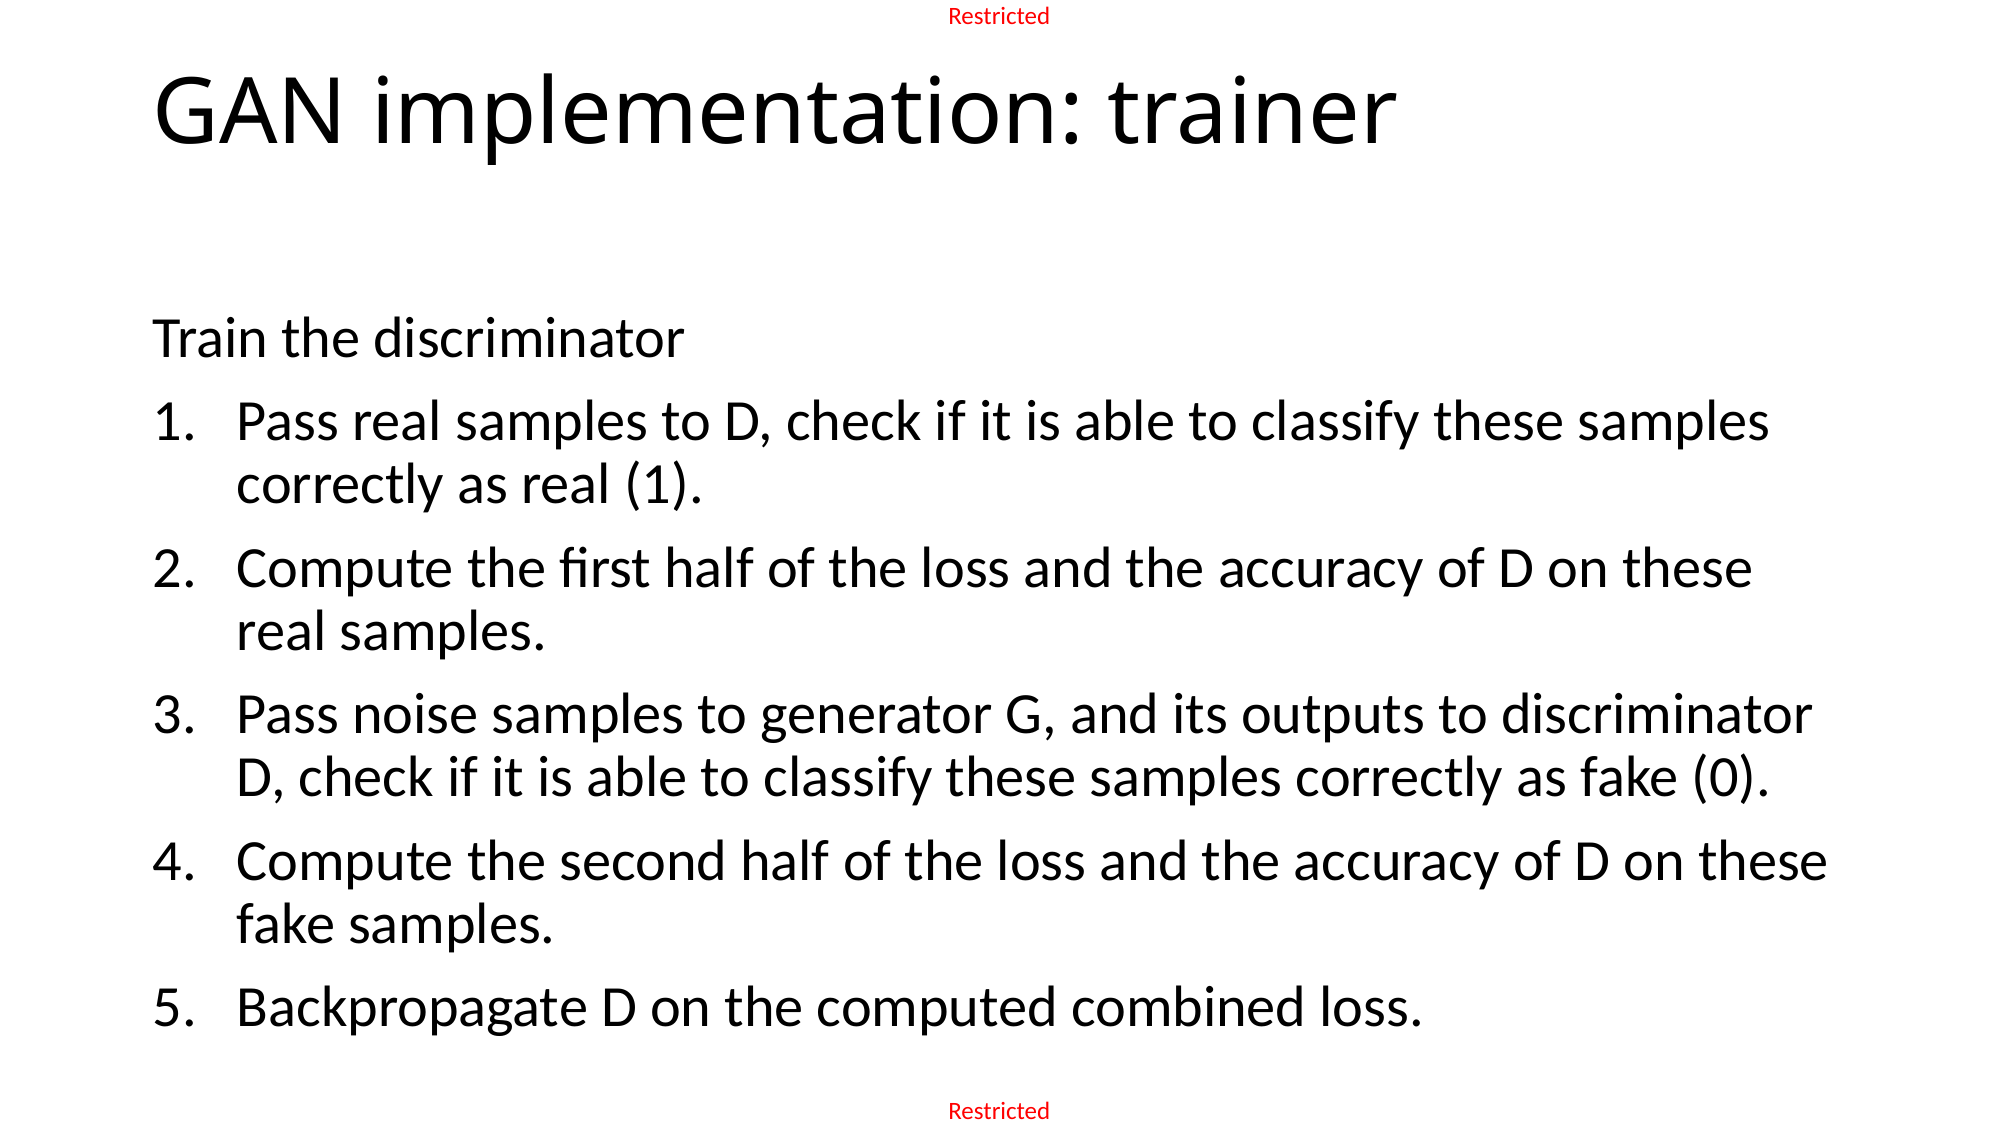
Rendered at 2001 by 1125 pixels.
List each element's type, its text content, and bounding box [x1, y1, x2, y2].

list Train the discriminator Pass real samples to D, check if it is able to classify these samples correctly as real (1). Compute the first half of the loss and the accuracy of D on these real samples. Pass noise samples to generator G, and its outputs to discriminator D, check if it is able to classify these samples correctly as fake (0). Compute the second half of the loss and the accuracy of D on these fake samples. Backpropagate D on the computed combined loss. [137, 299, 1863, 1125]
title GAN implementation: trainer [137, 59, 1863, 278]
